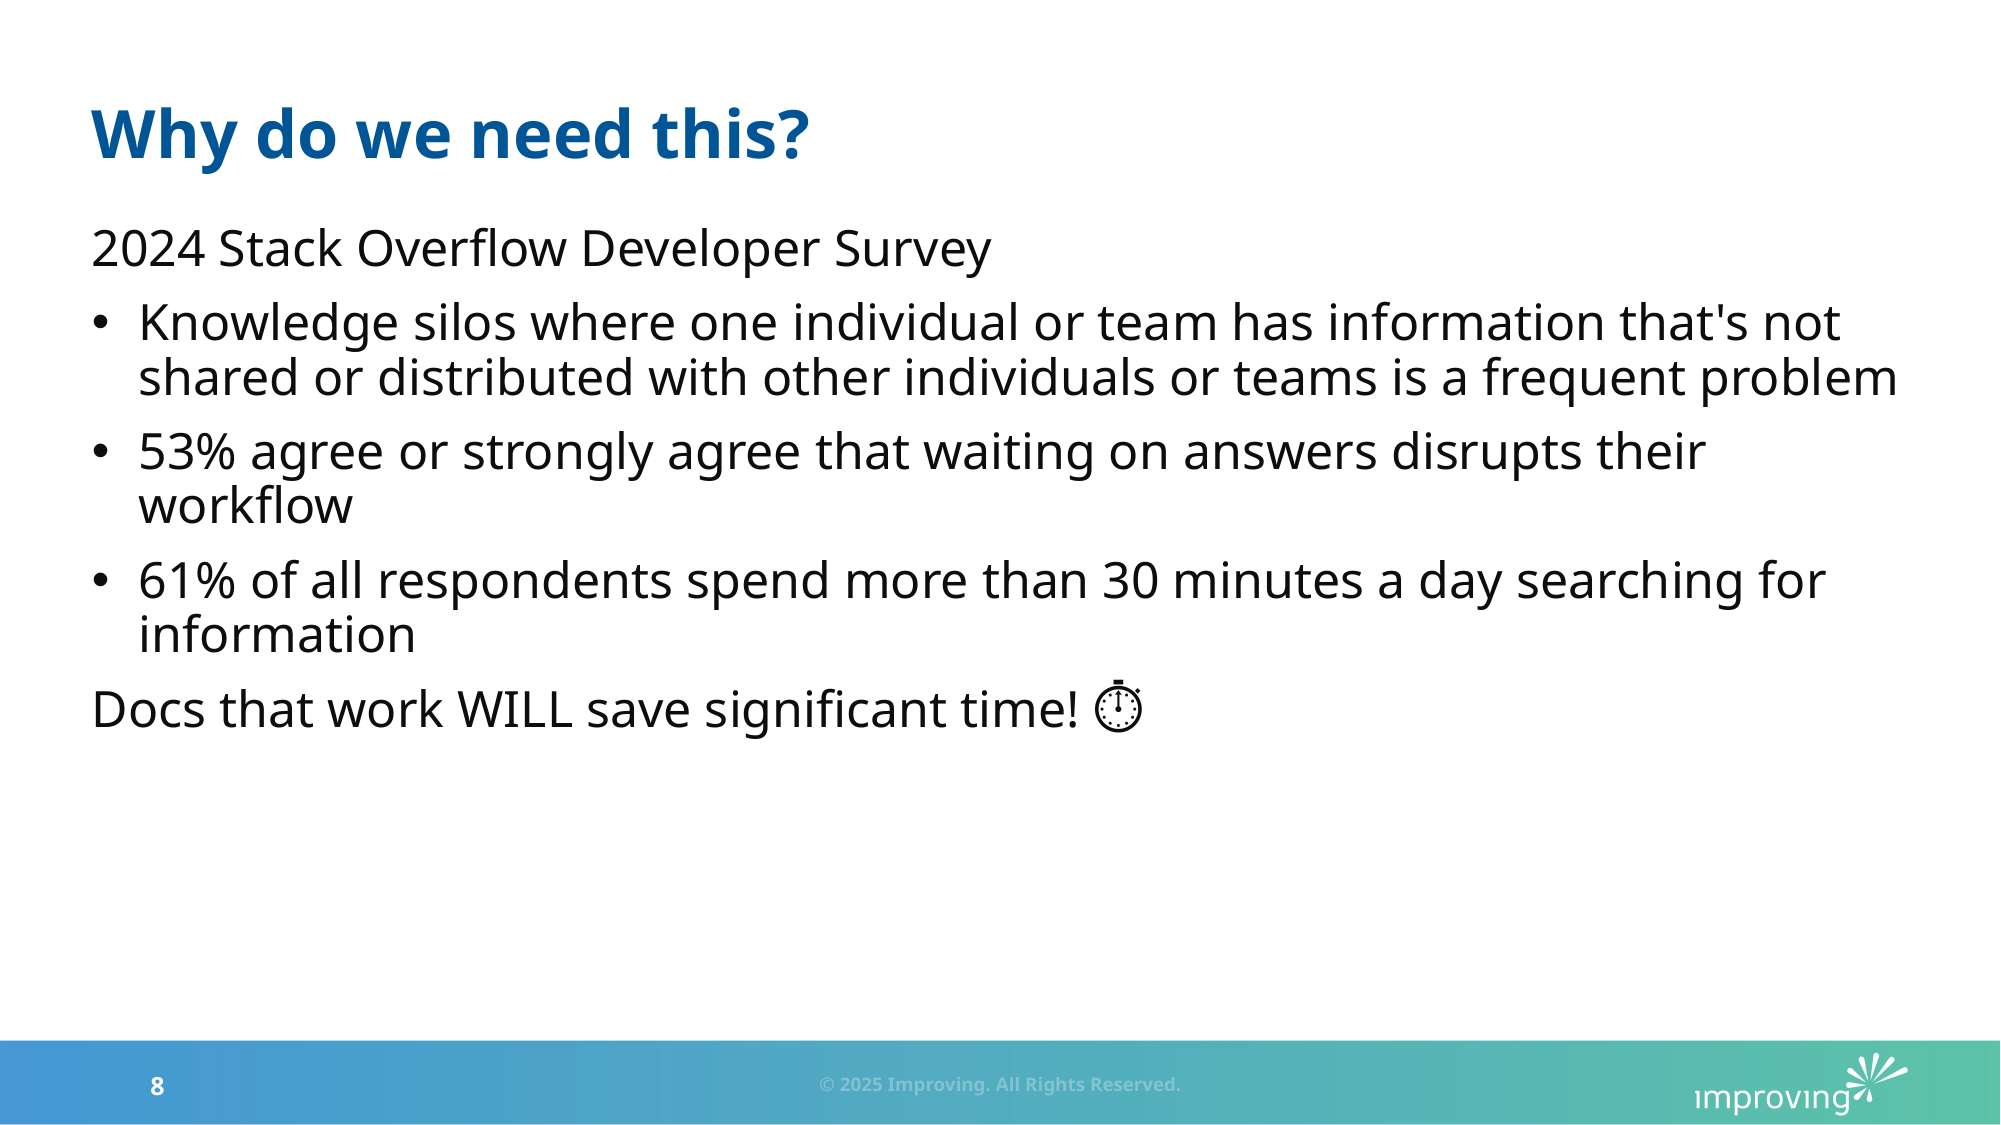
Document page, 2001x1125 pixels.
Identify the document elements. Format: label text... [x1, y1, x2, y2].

picture [0, 0, 2000, 1125]
title Why do we need this? [76, 71, 1915, 181]
list 2024 Stack Overflow Developer Survey Knowledge silos where one individual or team has information that's not shared or distributed with other individuals or teams is a frequent problem 53% agree or strongly agree that waiting on answers disrupts their workflow 61% of all respondents spend more than 30 minutes a day searching for information Docs that work WILL save significant time! ⏱ [76, 215, 1916, 966]
